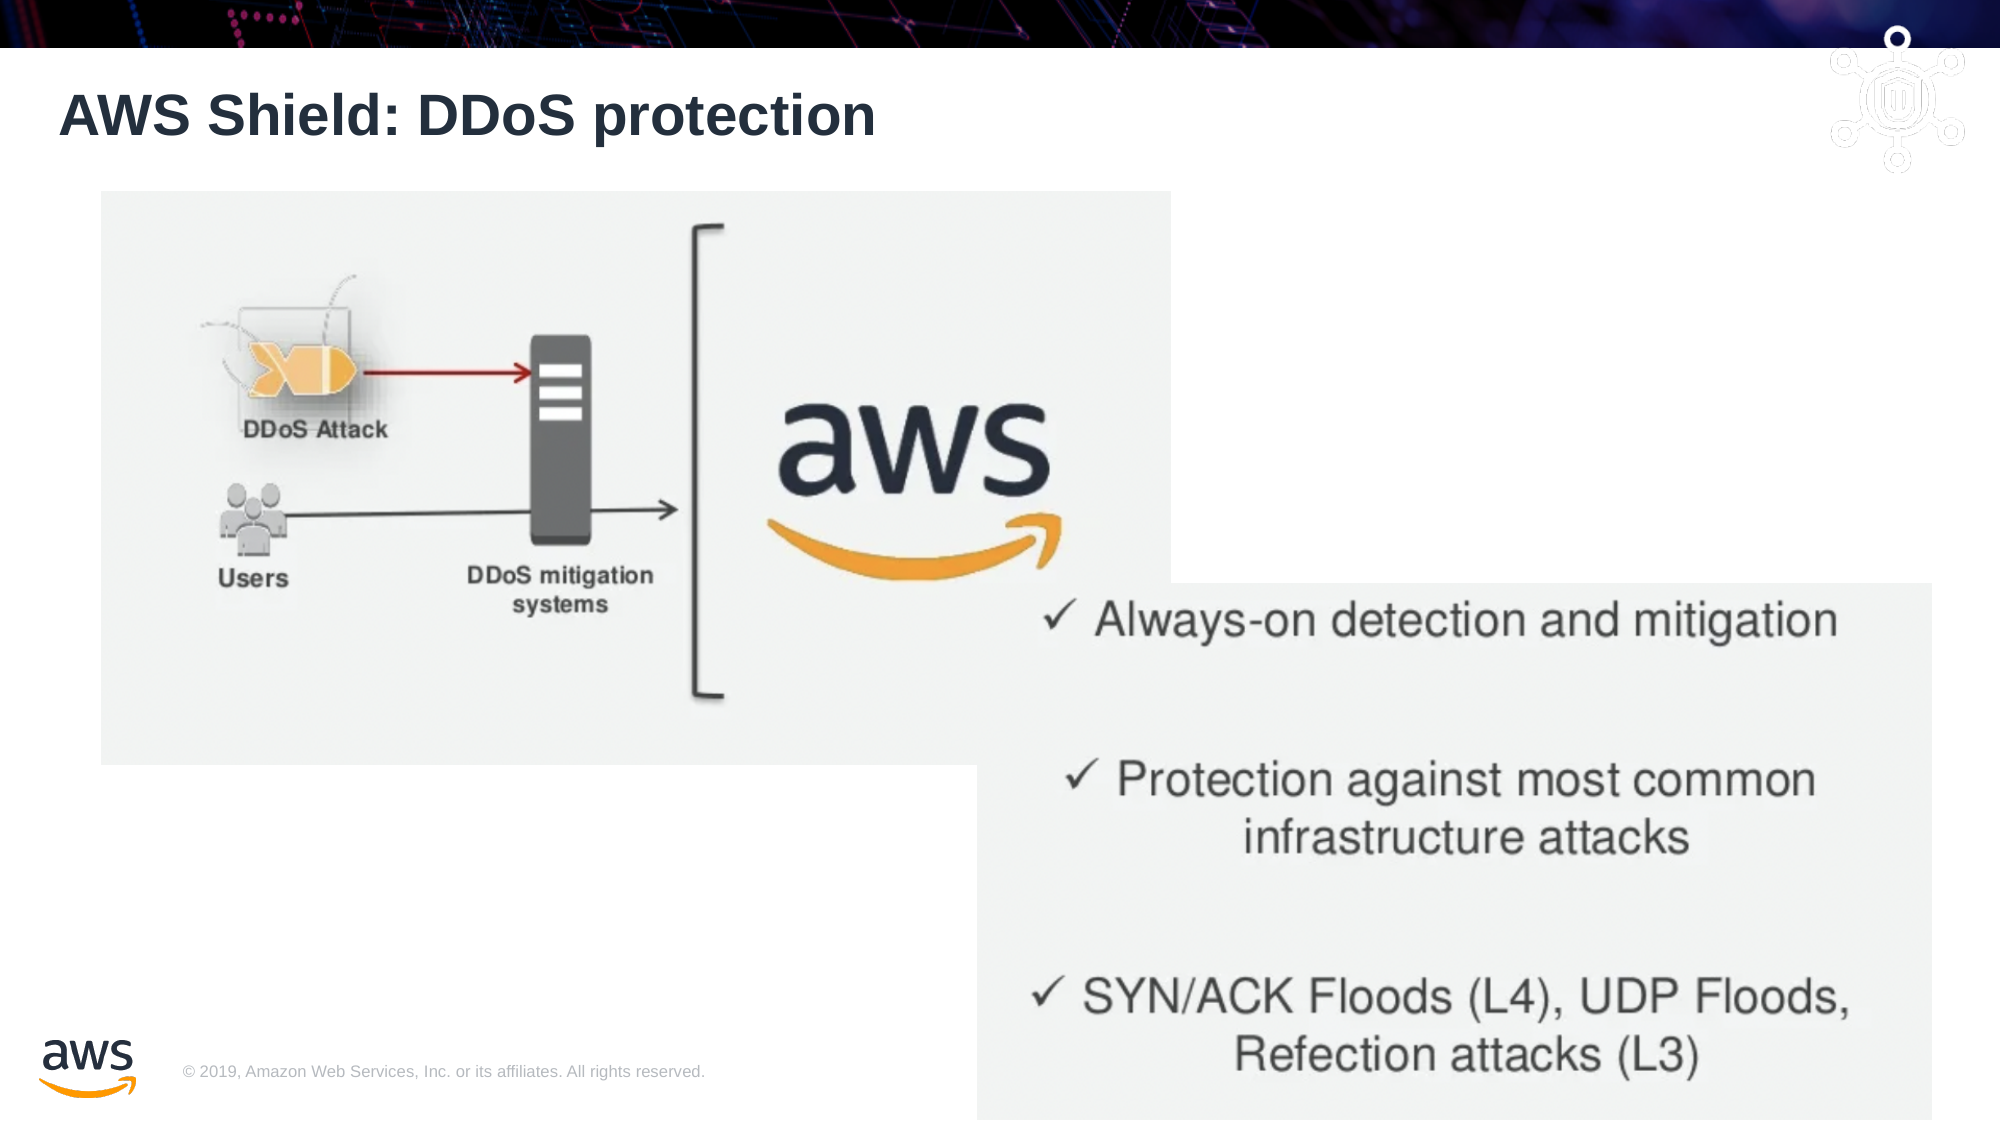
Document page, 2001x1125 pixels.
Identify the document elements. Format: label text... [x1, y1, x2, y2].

picture [0, 0, 2000, 174]
picture [39, 1040, 136, 1098]
title AWS Shield: DDoS protection [43, 67, 1822, 166]
picture [101, 191, 1932, 1120]
